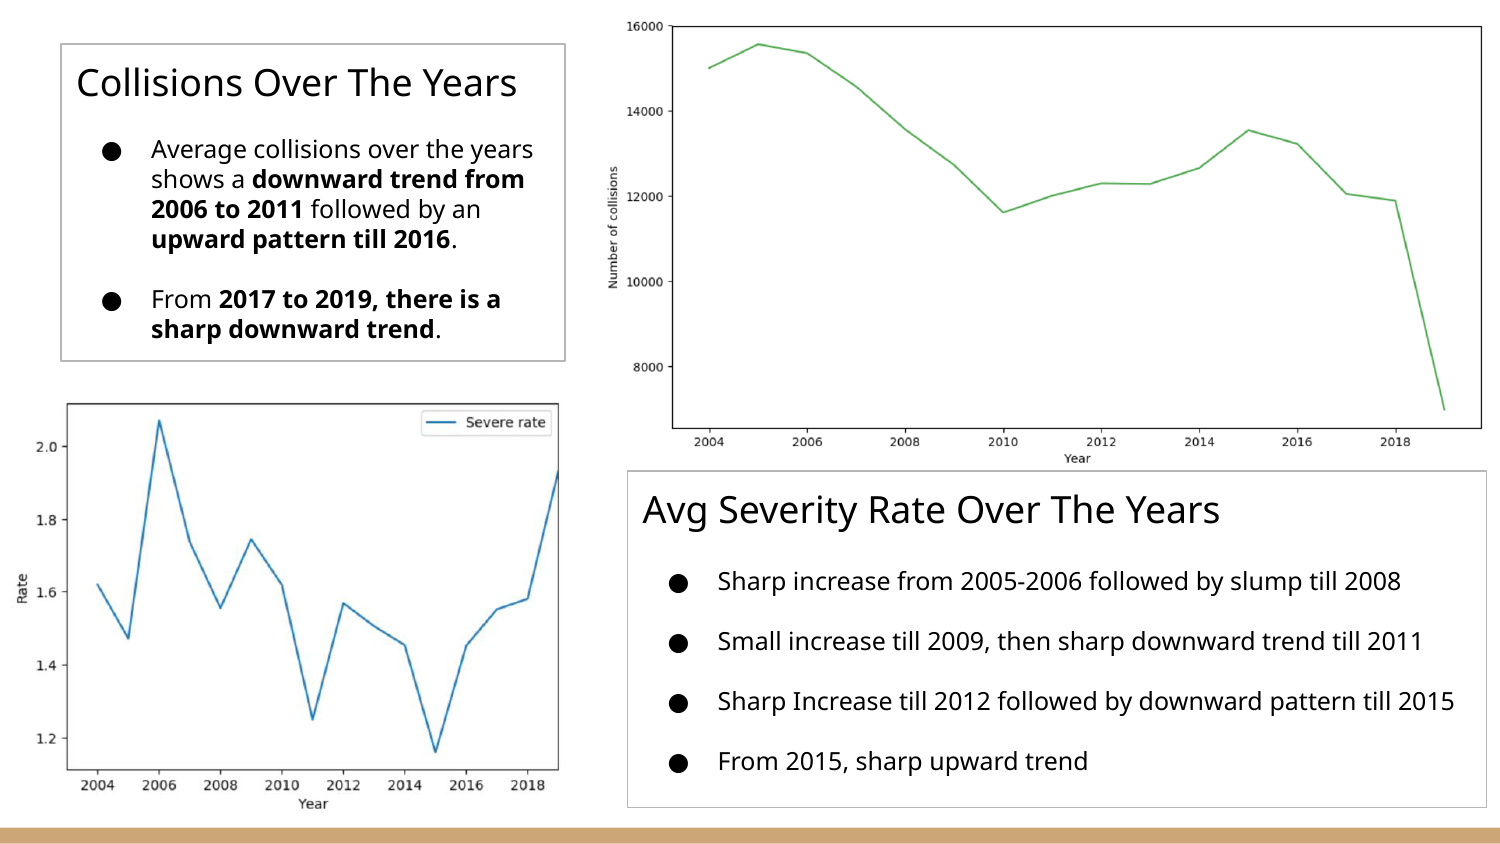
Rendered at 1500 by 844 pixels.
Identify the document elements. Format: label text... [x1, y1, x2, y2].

picture [10, 395, 566, 820]
picture [601, 12, 1487, 472]
text_box Avg Severity Rate Over The Years Sharp increase from 2005-2006 followed by slump till 2008 Small increase till 2009, then sharp downward trend till 2011 Sharp Increase till 2012 followed by downward pattern till 2015 From 2015, sharp upward trend [627, 480, 1487, 808]
text_box Collisions Over The Years Average collisions over the years shows a downward trend from 2006 to 2011 followed by an upward pattern till 2016. From 2017 to 2019, there is a sharp downward trend. [60, 43, 566, 361]
